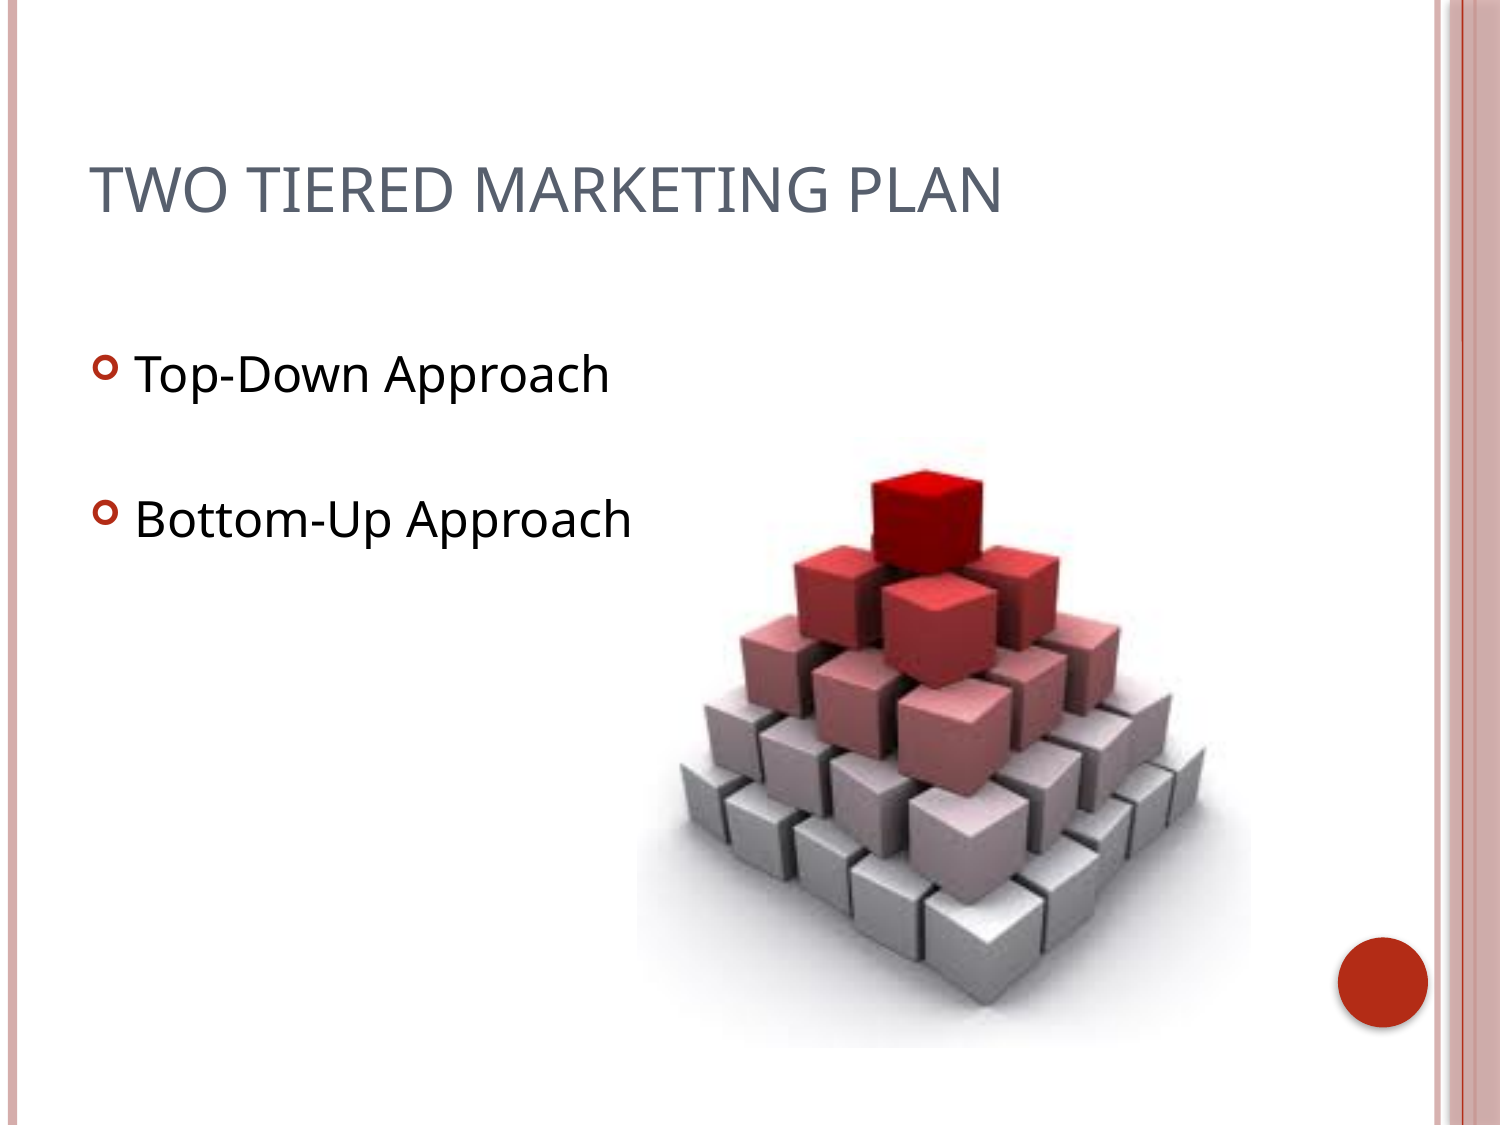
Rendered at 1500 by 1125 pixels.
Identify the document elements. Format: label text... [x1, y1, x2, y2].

title Two Tiered Marketing Plan [75, 45, 1300, 233]
list Top-Down Approach Bottom-Up Approach [75, 262, 1300, 1062]
picture [636, 436, 1252, 1049]
